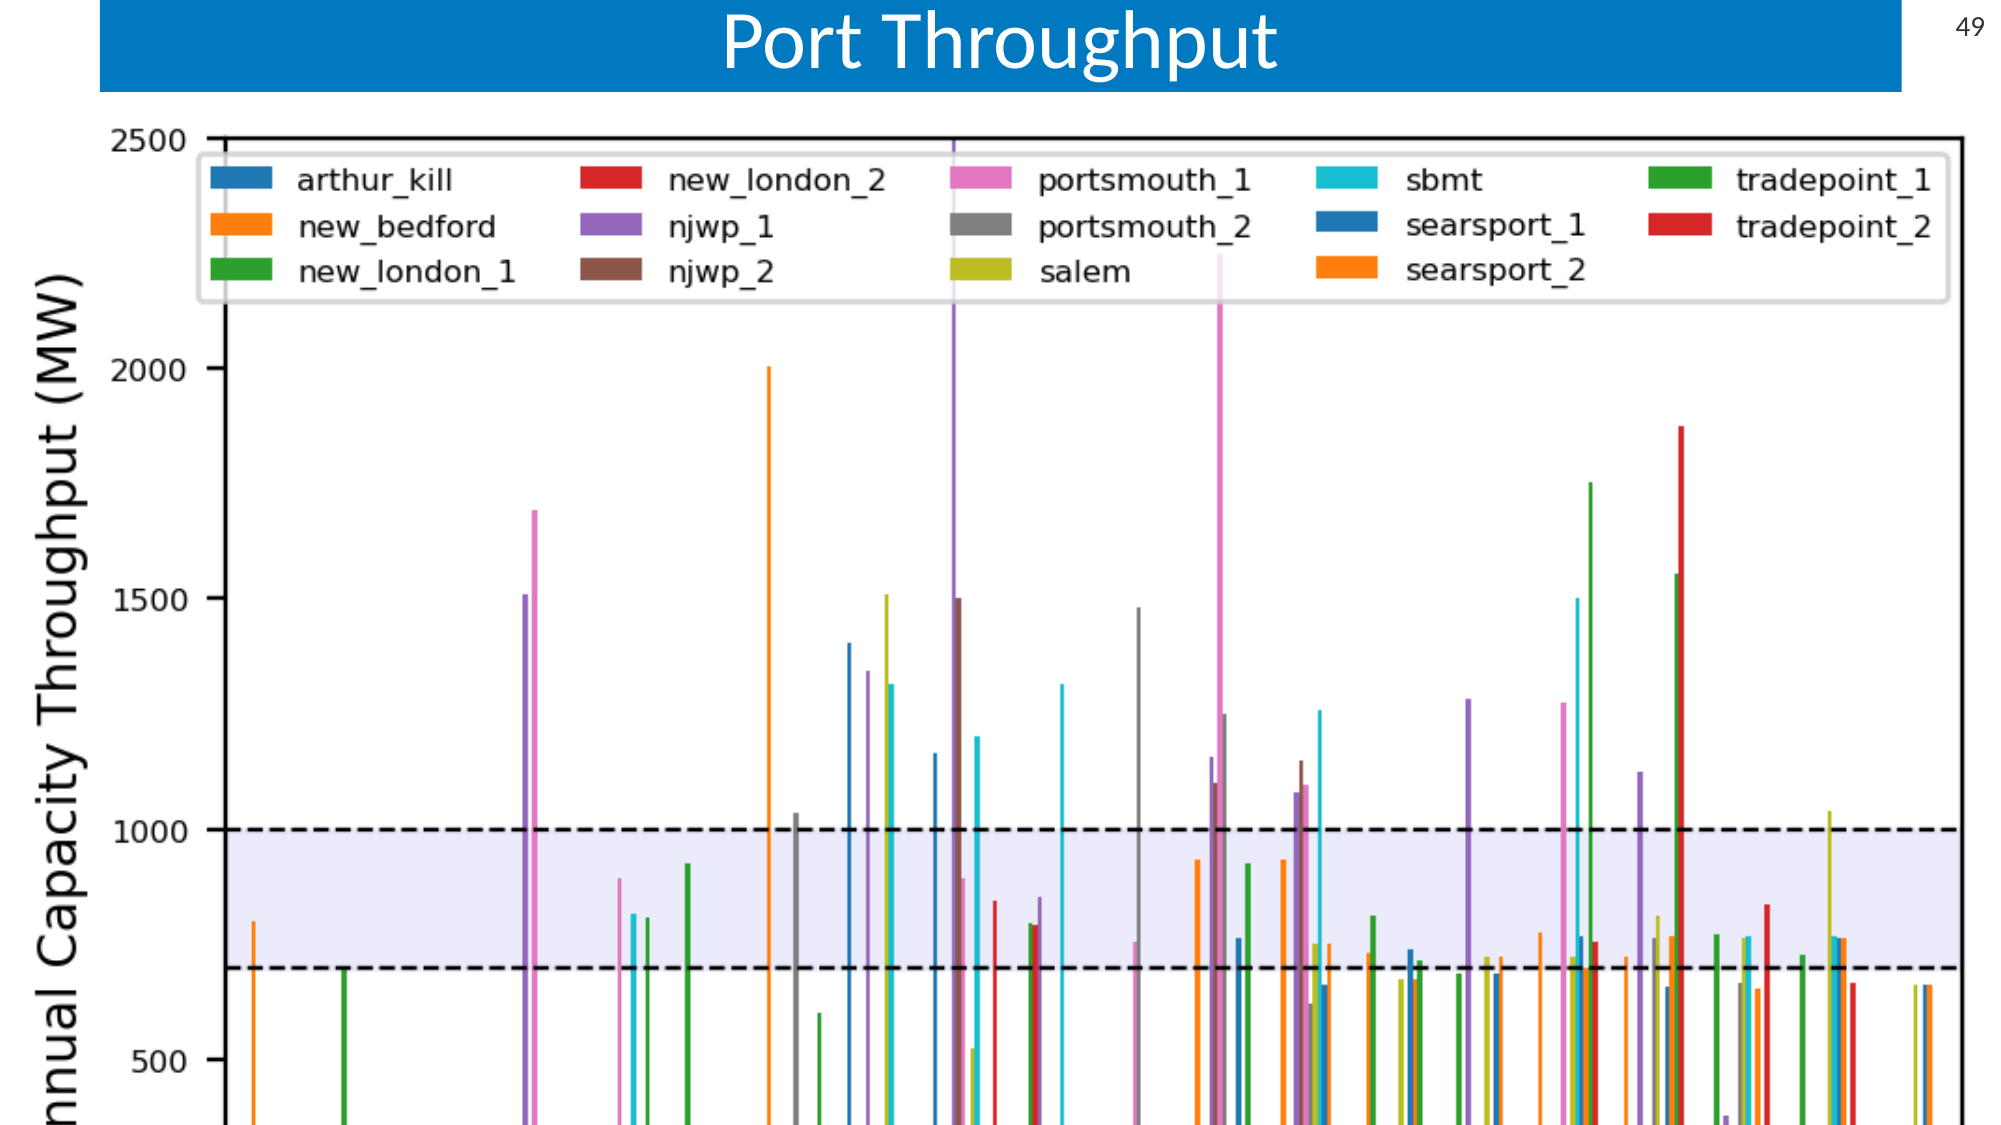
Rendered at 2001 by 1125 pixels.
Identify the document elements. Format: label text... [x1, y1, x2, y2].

title Port Throughput [99, 0, 1902, 91]
picture [0, 92, 2000, 1125]
